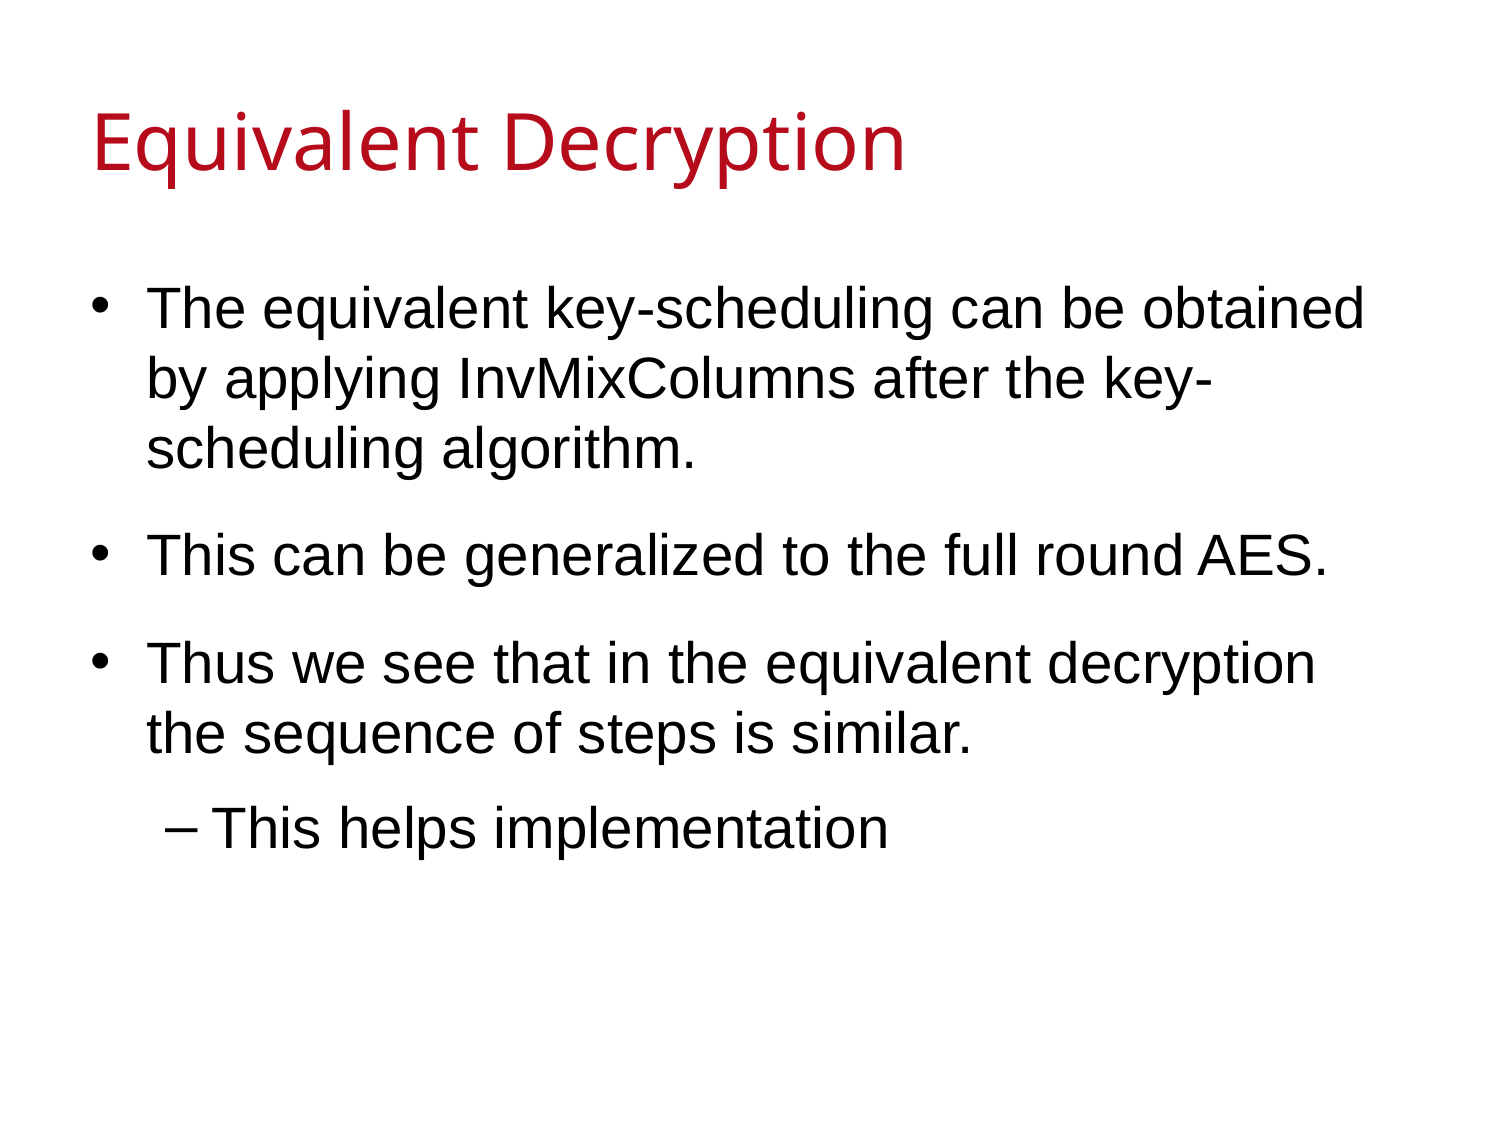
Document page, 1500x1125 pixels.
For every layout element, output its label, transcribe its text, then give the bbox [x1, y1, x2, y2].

title Equivalent Decryption [75, 45, 1425, 233]
list The equivalent key-scheduling can be obtained by applying InvMixColumns after the key-scheduling algorithm. This can be generalized to the full round AES. Thus we see that in the equivalent decryption the sequence of steps is similar. This helps implementation [75, 262, 1425, 1005]
